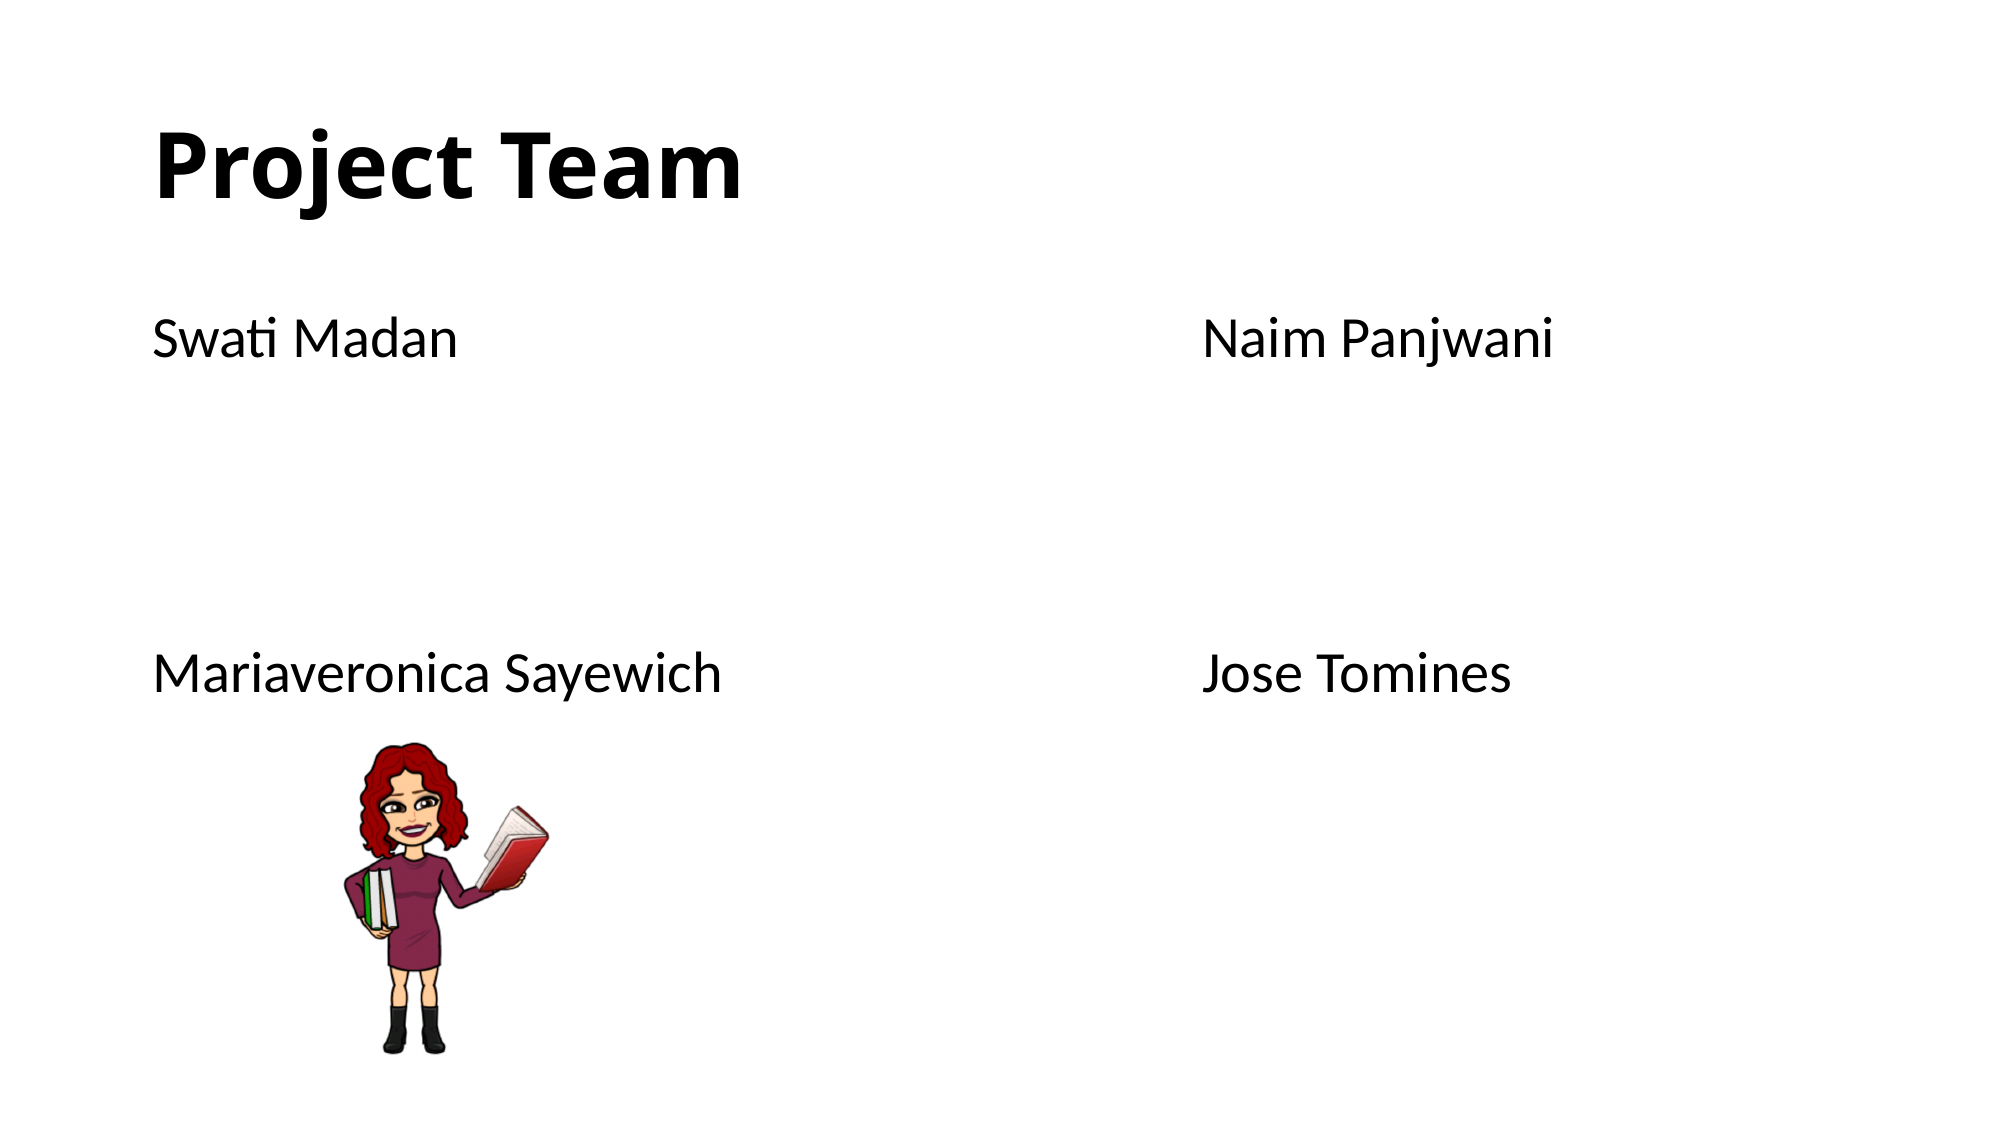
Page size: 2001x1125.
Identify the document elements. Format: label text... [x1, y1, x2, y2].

list Swati Madan Naim Panjwani Mariaveronica Sayewich Jose Tomines [137, 299, 1863, 1014]
picture [308, 734, 551, 1058]
title Project Team [137, 59, 1863, 278]
